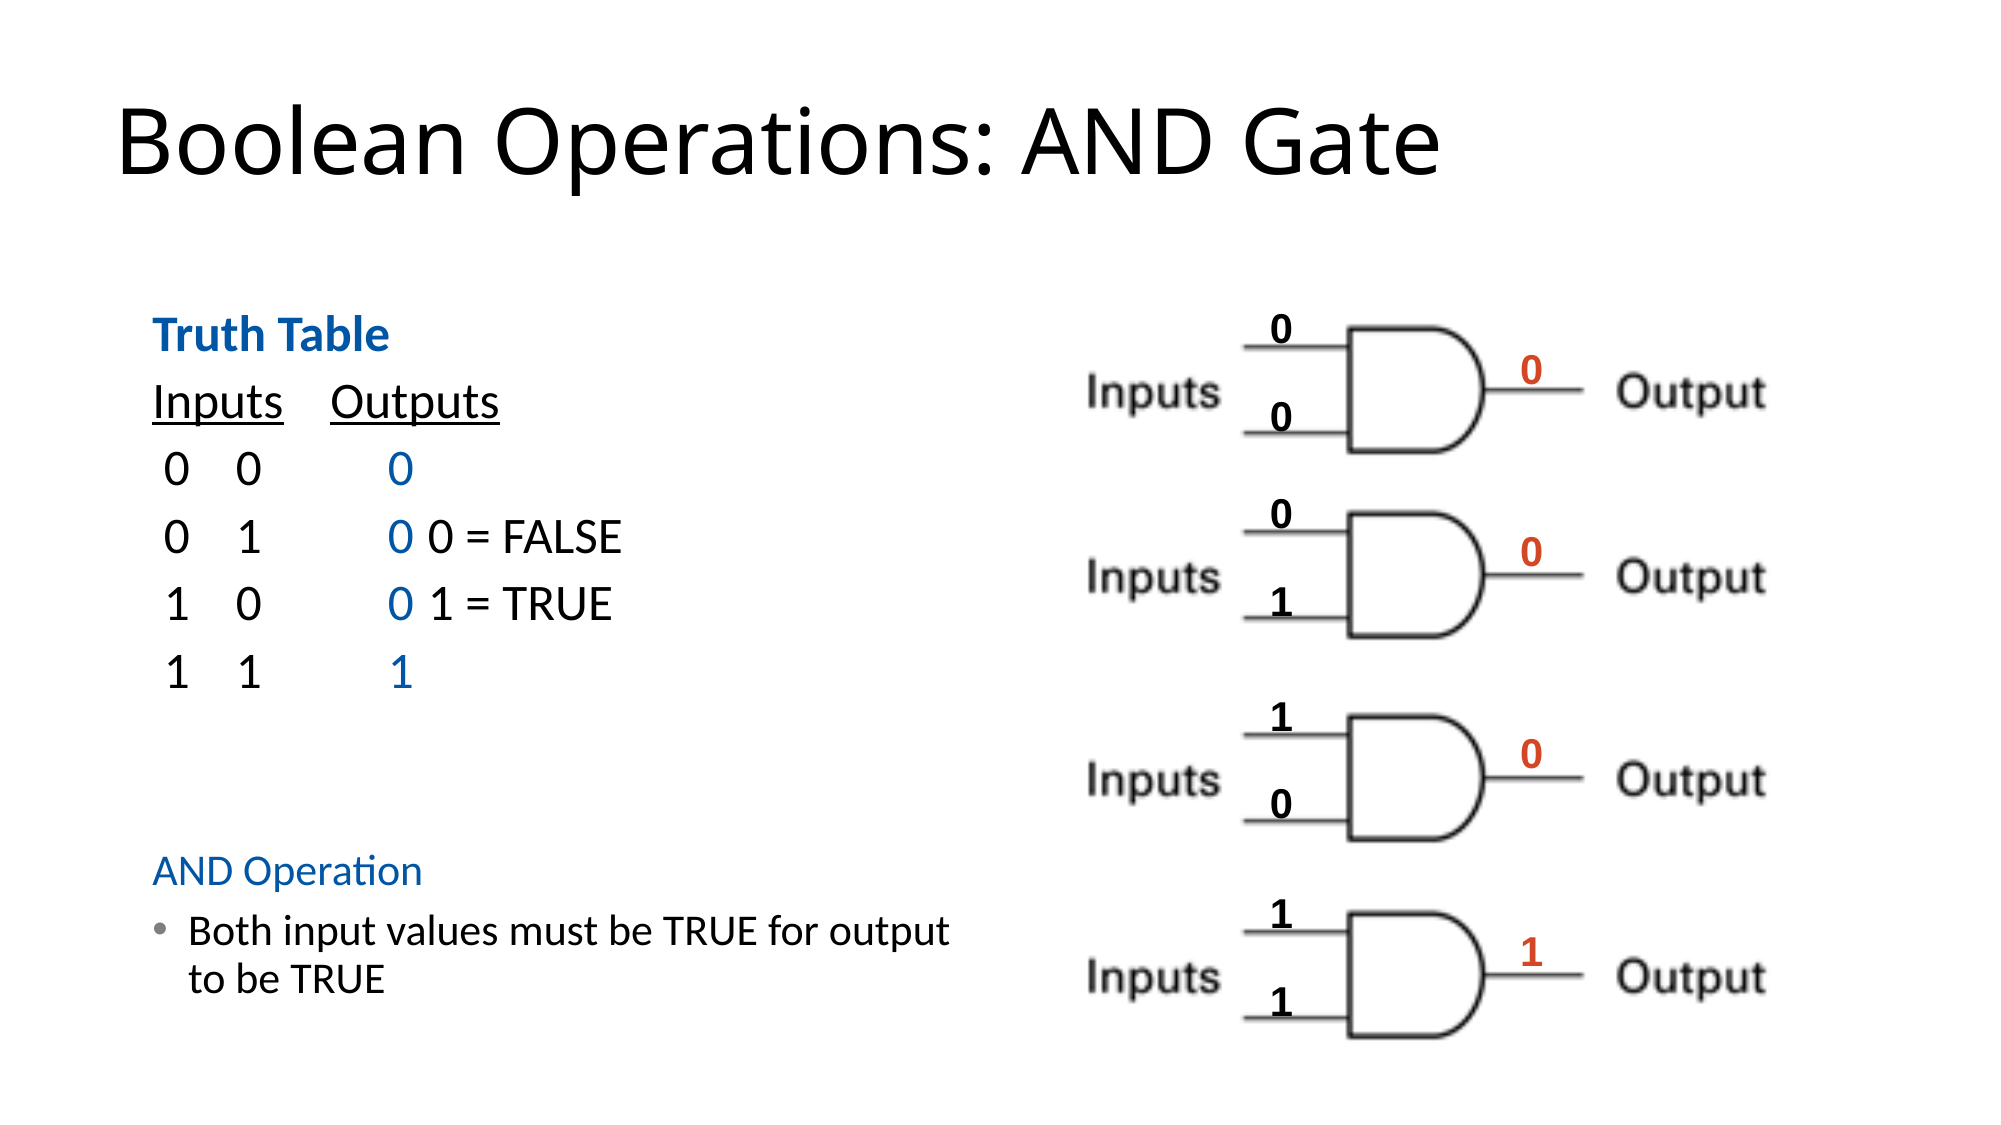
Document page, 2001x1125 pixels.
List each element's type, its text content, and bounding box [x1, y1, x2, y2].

list Truth Table Inputs Outputs 0 0 0 0 1 0 0 = FALSE 1 0 0 1 = TRUE 1 1 1 AND Operation Both input values must be TRUE for output to be TRUE [137, 299, 988, 1014]
title Boolean Operations: AND Gate [99, 0, 1863, 202]
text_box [1067, 294, 1780, 1057]
